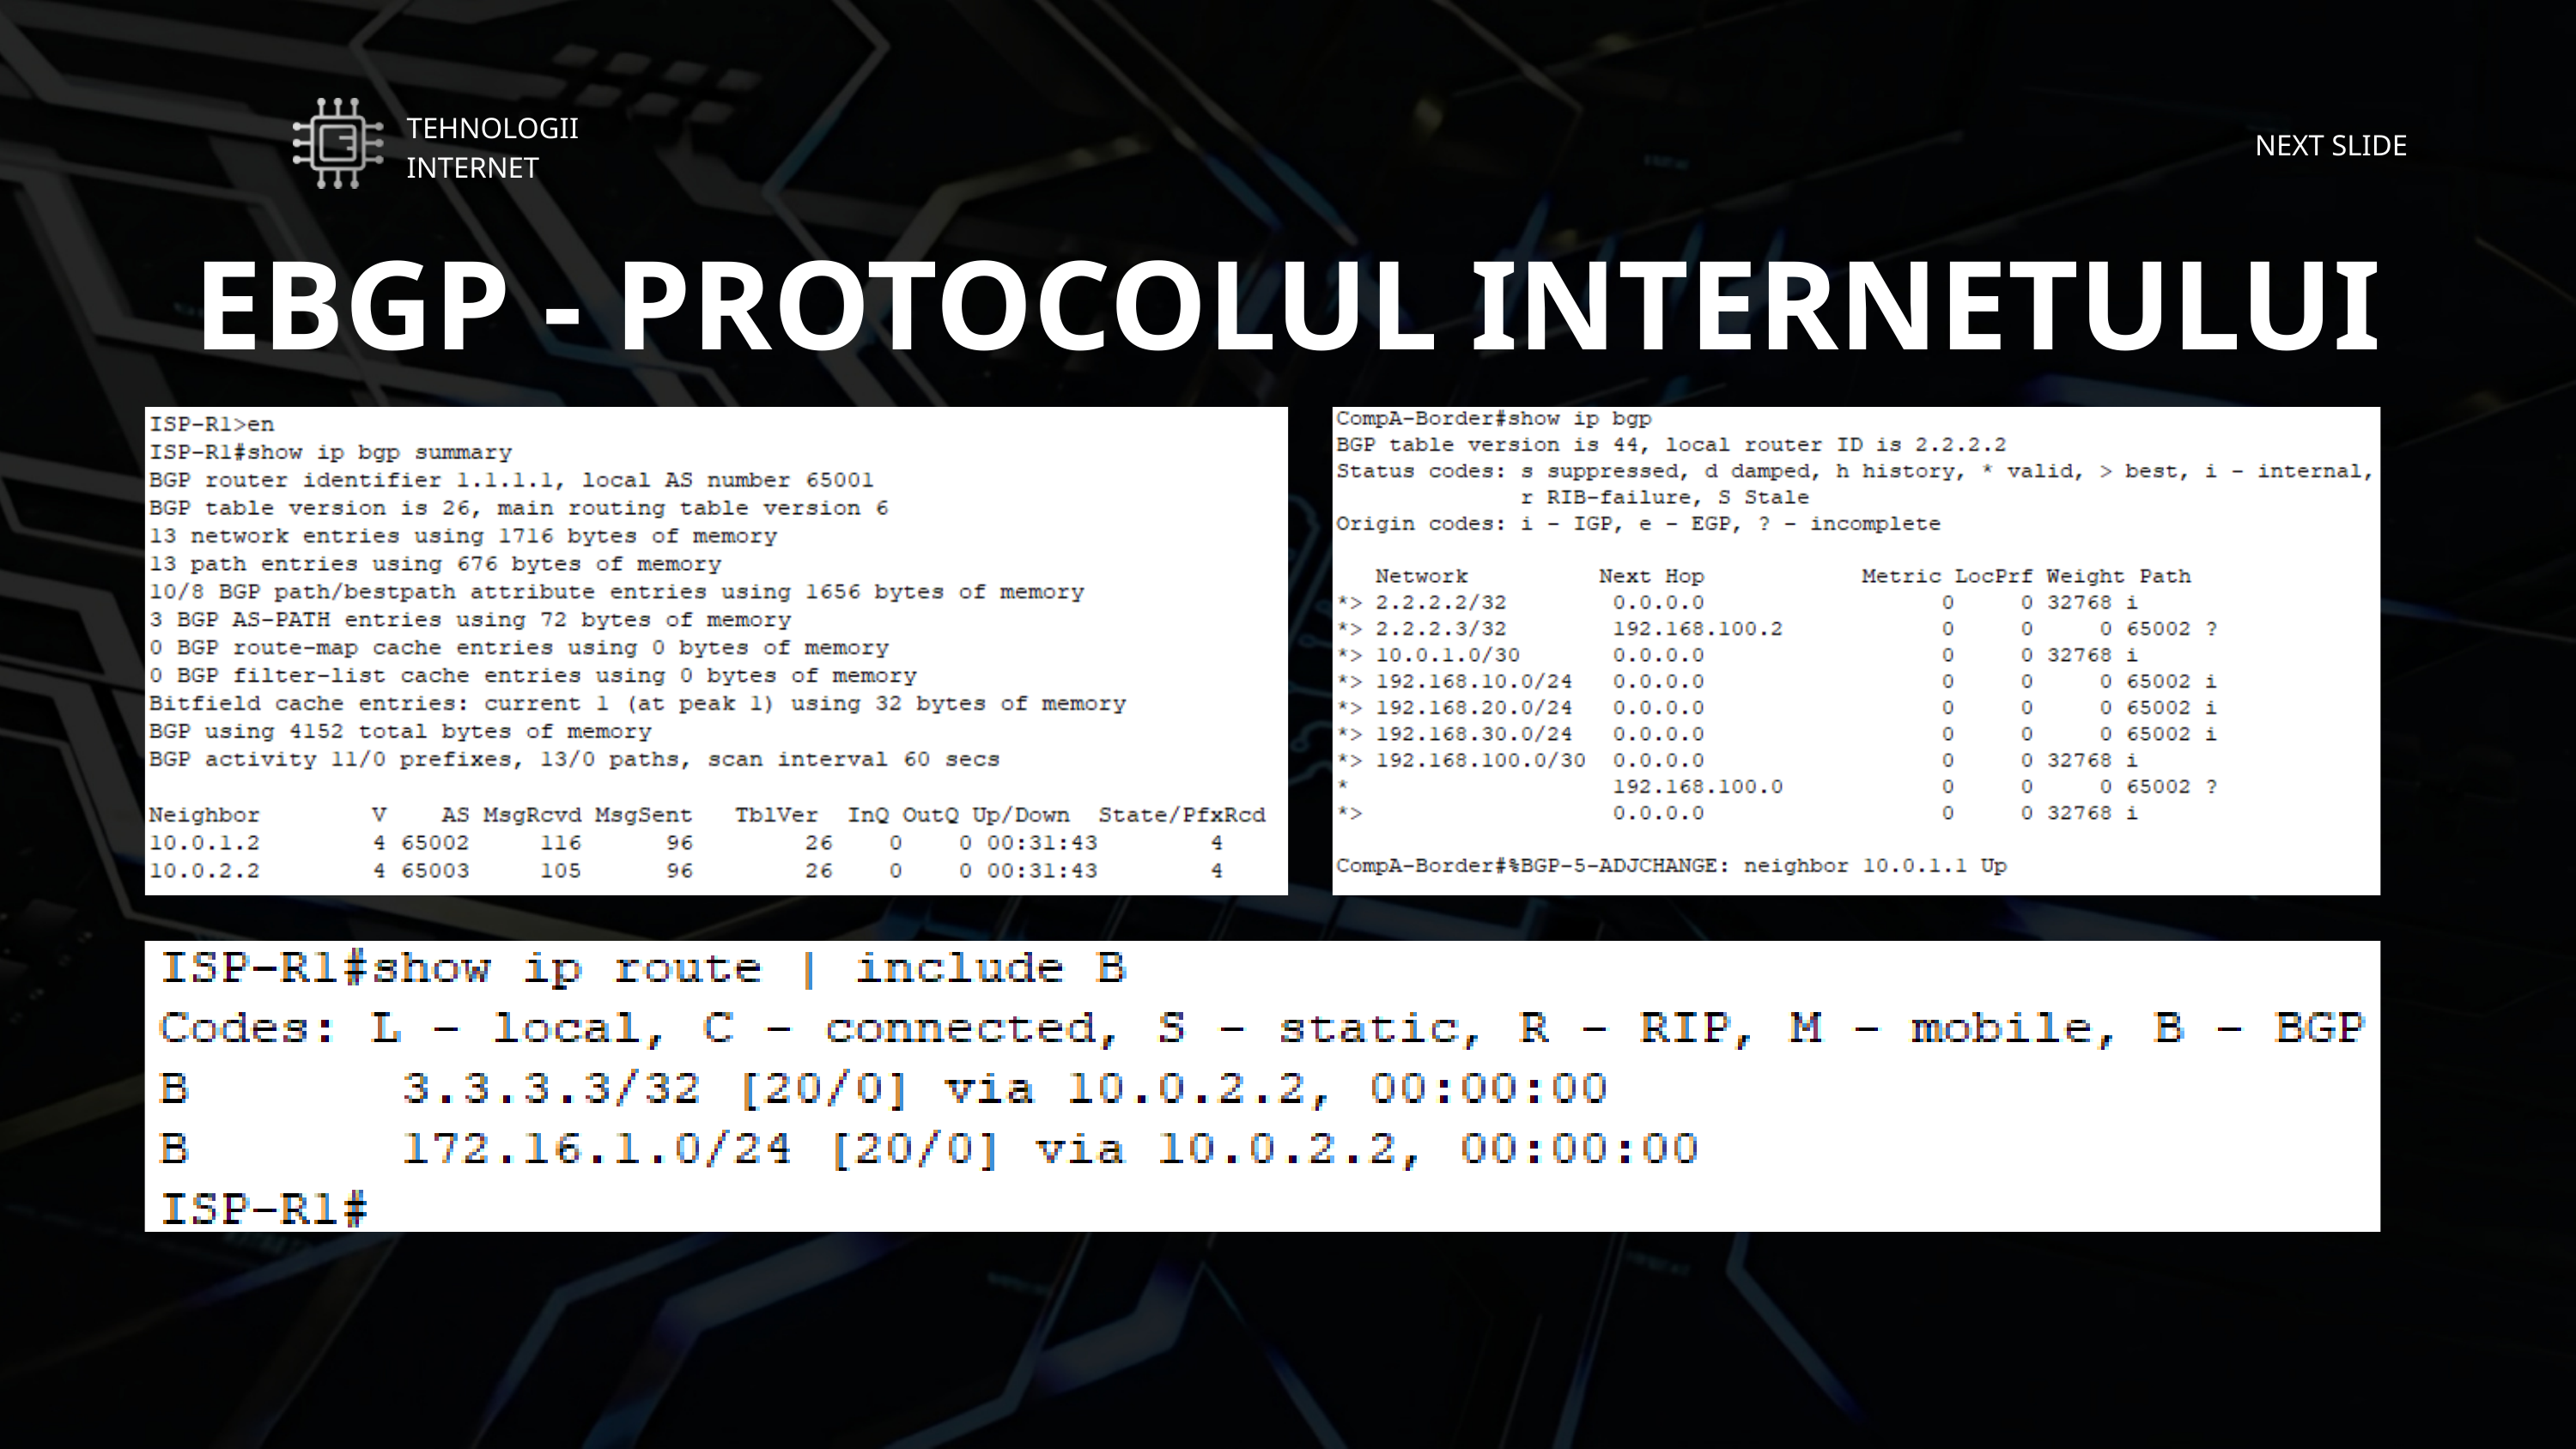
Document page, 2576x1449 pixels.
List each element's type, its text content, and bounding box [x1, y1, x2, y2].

text_box [144, 407, 1289, 895]
text_box NEXT SLIDE [2255, 121, 2432, 161]
text_box [0, 0, 2576, 213]
text_box TEHNOLOGII INTERNET [406, 105, 630, 185]
text_box [293, 98, 384, 189]
text_box EBGP - PROTOCOLUL INTERNETULUI [0, 213, 2576, 375]
text_box [0, 375, 2576, 1449]
text_box [144, 941, 2381, 1232]
text_box [1332, 407, 2381, 895]
